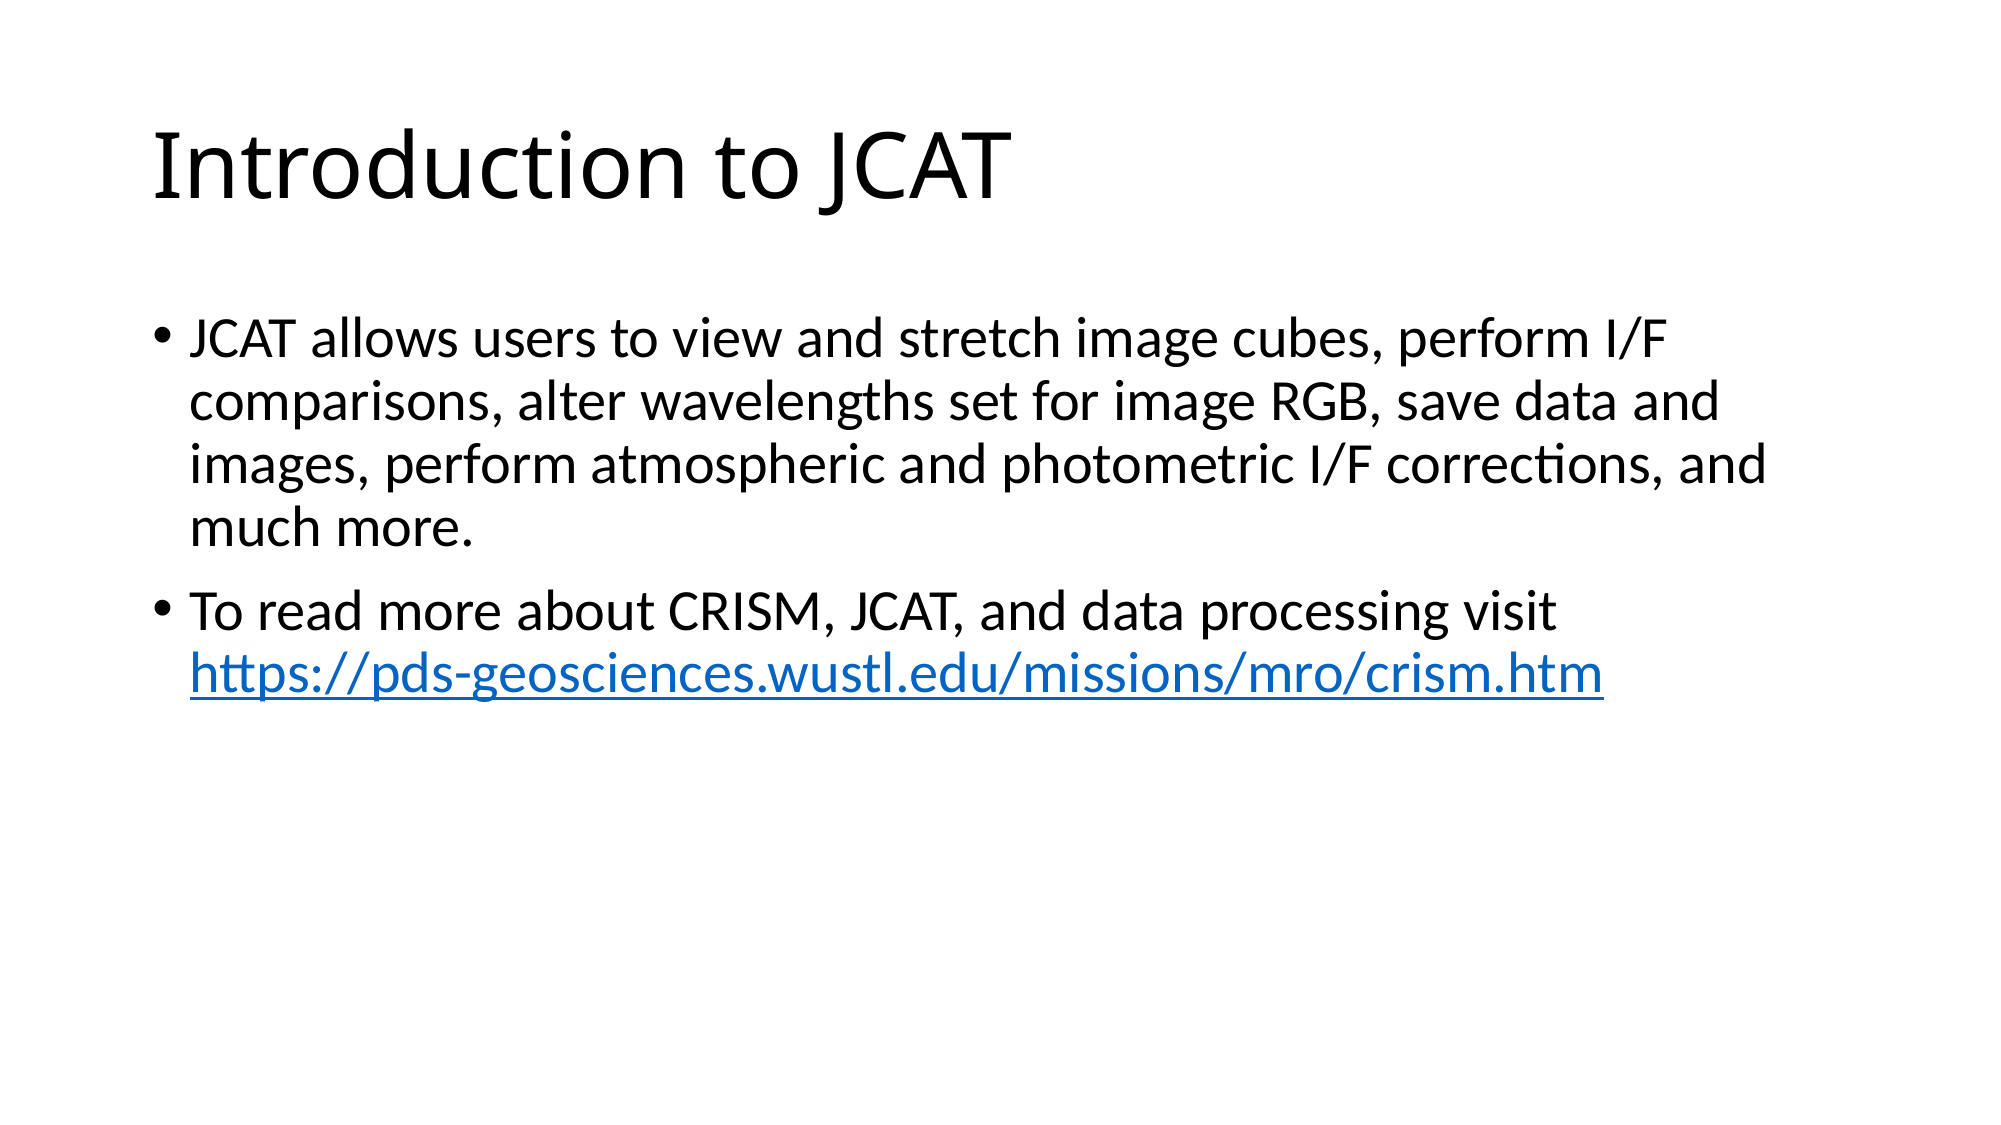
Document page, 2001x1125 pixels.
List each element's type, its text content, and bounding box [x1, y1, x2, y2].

list JCAT allows users to view and stretch image cubes, perform I/F comparisons, alter wavelengths set for image RGB, save data and images, perform atmospheric and photometric I/F corrections, and much more. To read more about CRISM, JCAT, and data processing visit https://pds-geosciences.wustl.edu/missions/mro/crism.htm [137, 299, 1863, 1014]
title Introduction to JCAT [137, 59, 1863, 278]
